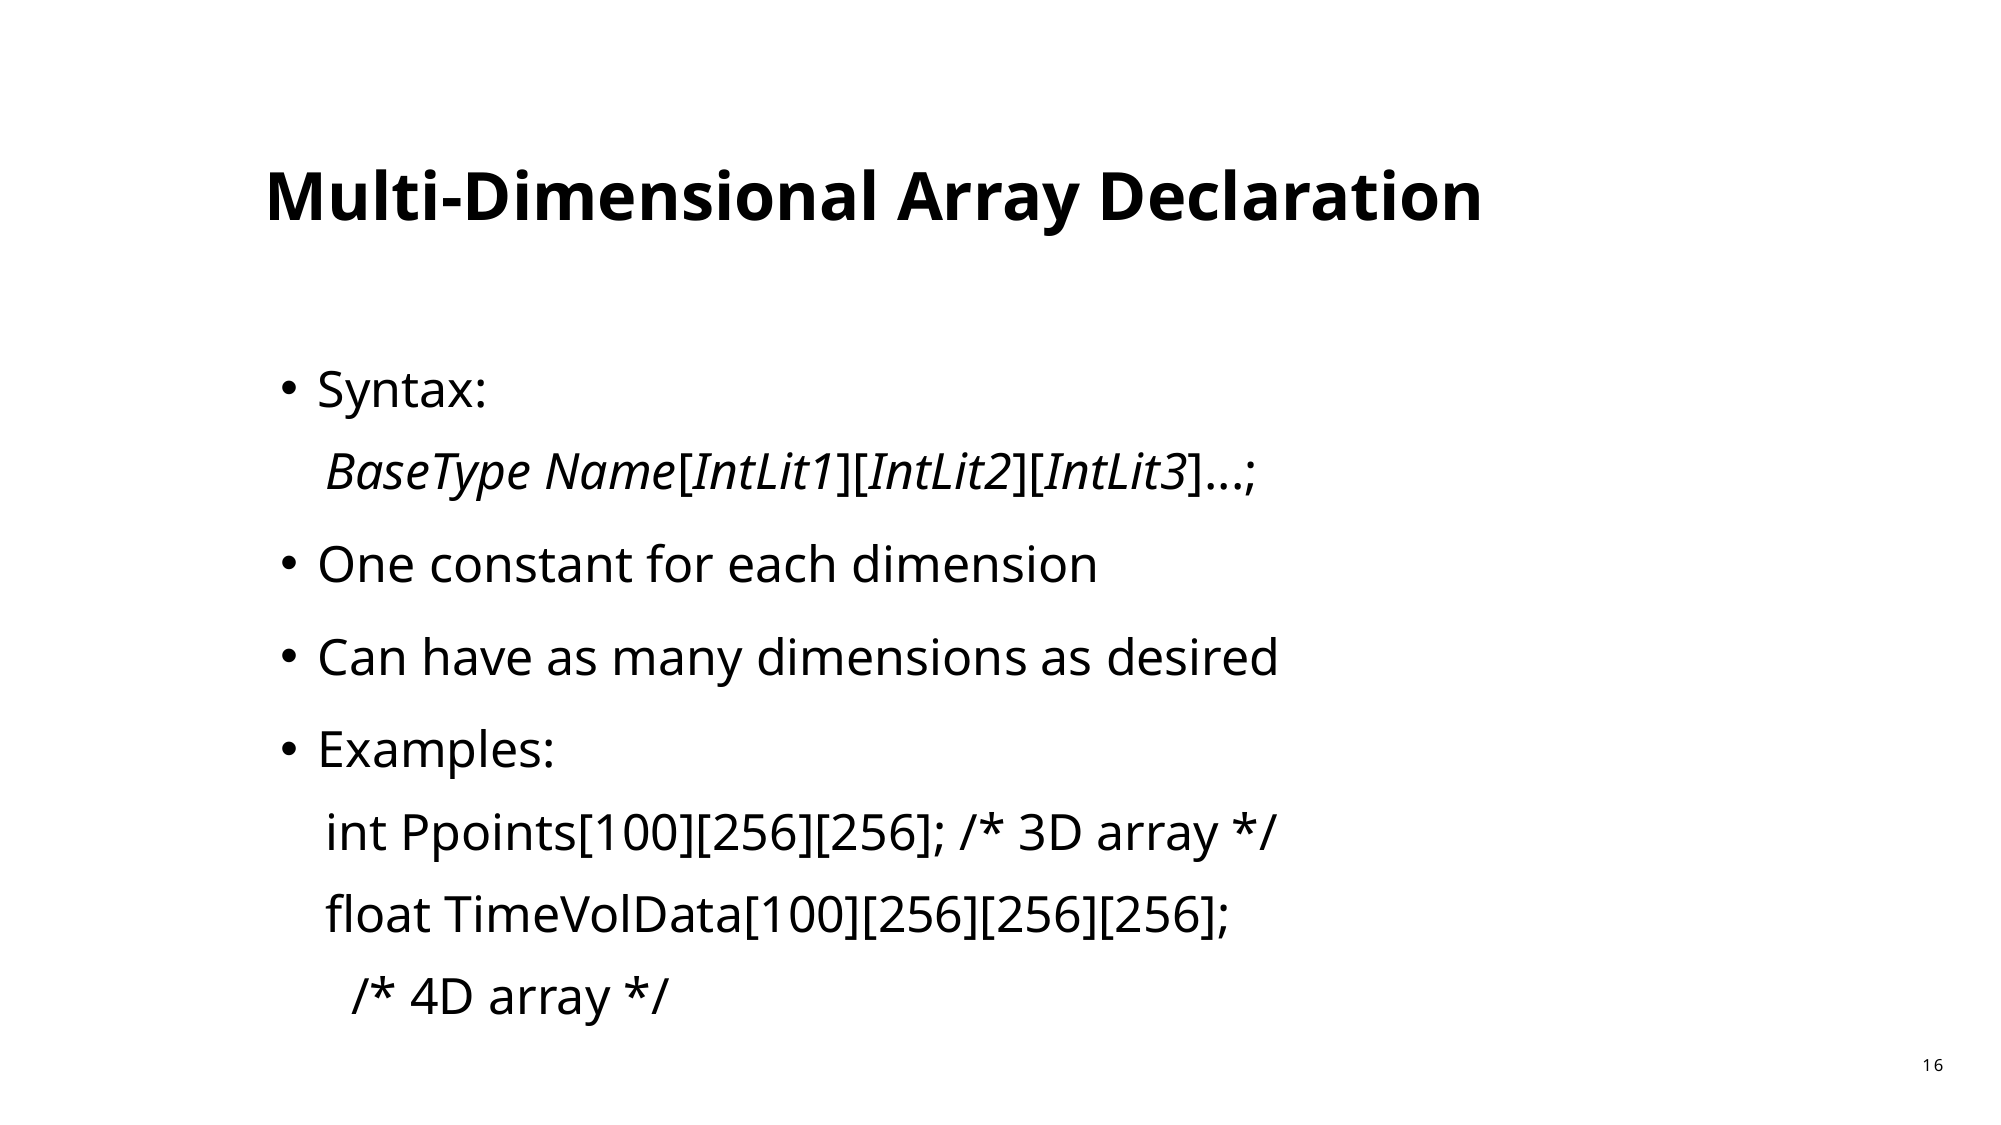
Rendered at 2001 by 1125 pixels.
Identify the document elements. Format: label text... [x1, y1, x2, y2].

slide_number 16 [1841, 1036, 1959, 1097]
title Multi-Dimensional Array Declaration [249, 99, 1750, 288]
list Syntax: BaseType Name[IntLit1][IntLit2][IntLit3]...; One constant for each dimension Can have as many dimensions as desired Examples: int Ppoints[100][256][256]; /* 3D array */ float TimeVolData[100][256][256][256]; /* 4D array */ [265, 337, 1732, 1025]
